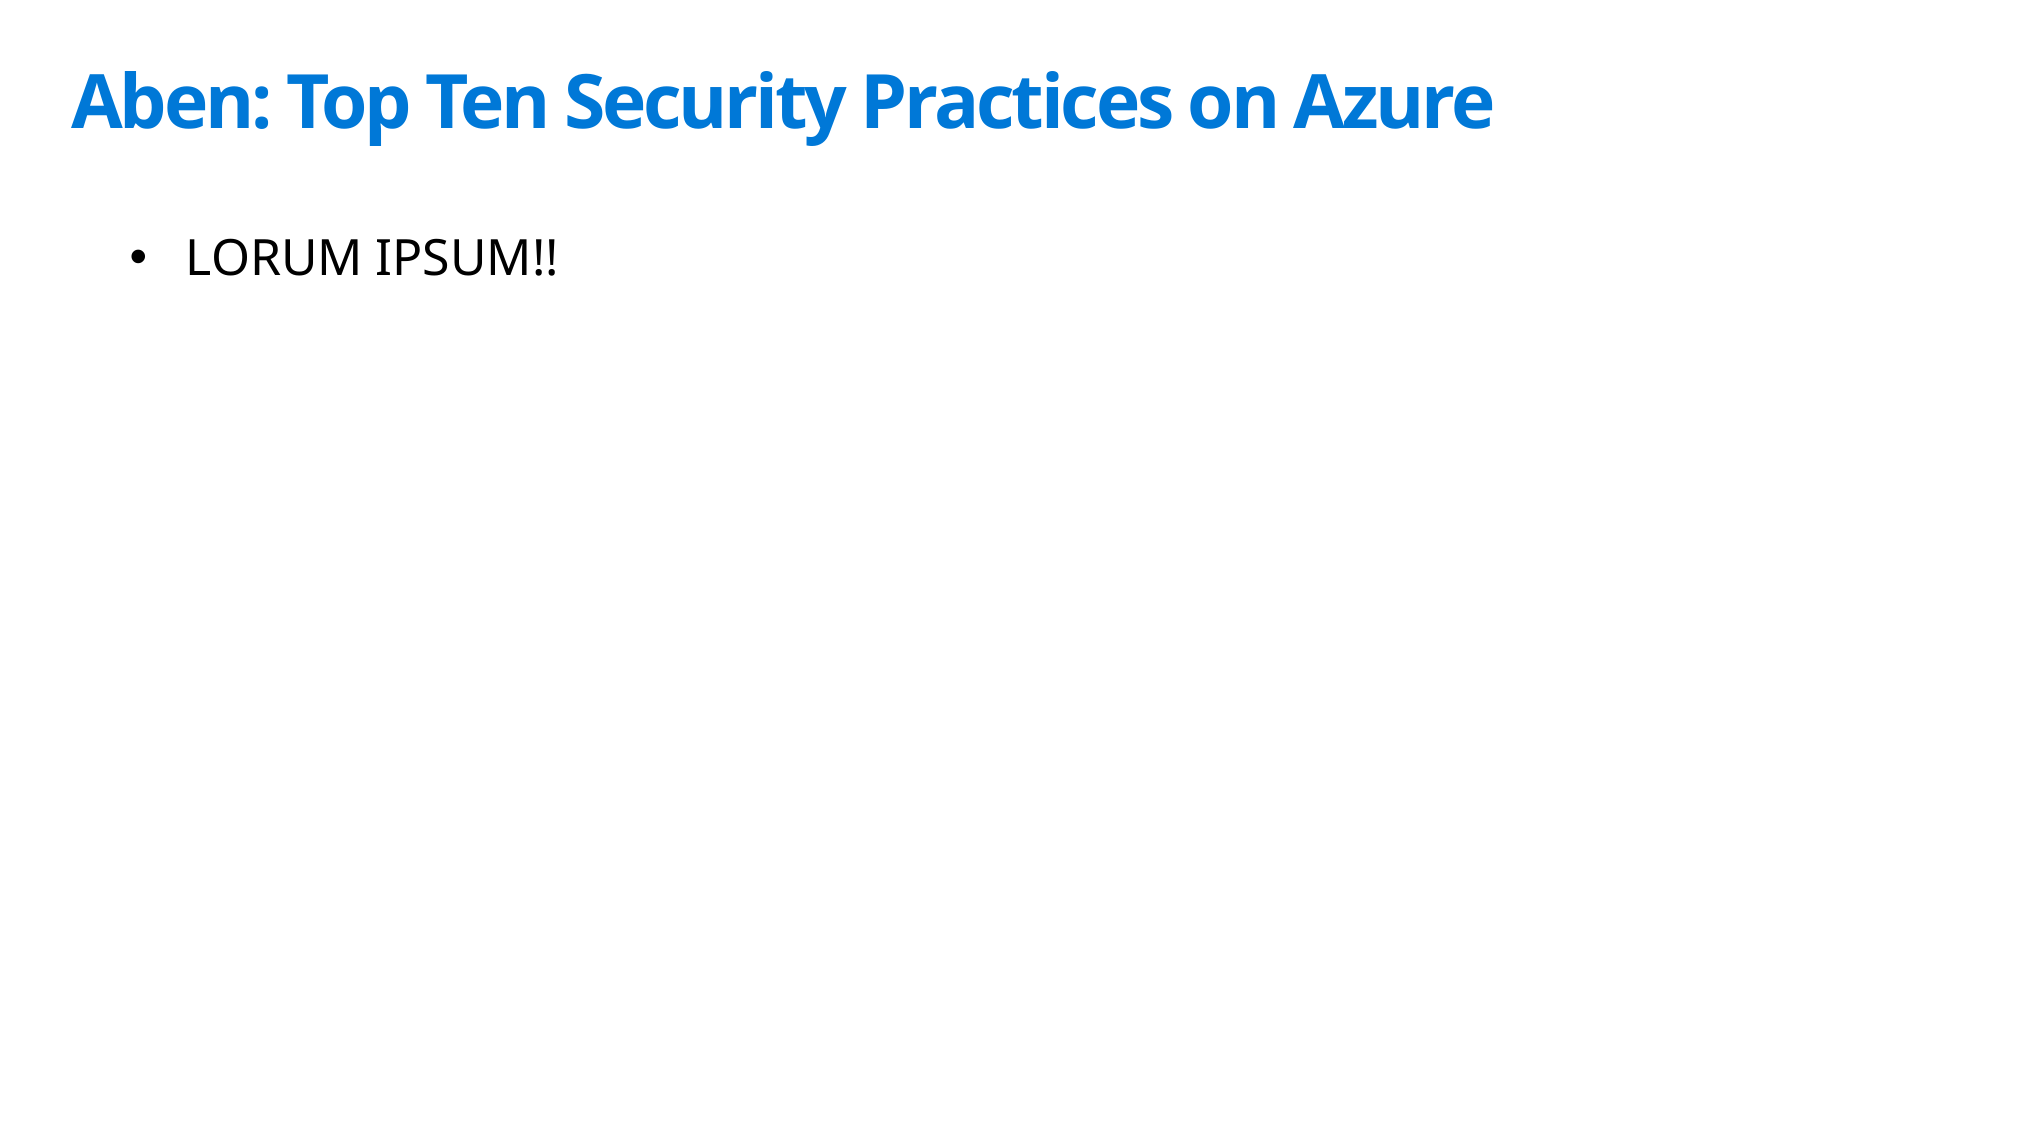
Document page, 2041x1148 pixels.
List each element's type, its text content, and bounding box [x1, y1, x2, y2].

title Aben: Top Ten Security Practices on Azure [71, 37, 1969, 165]
text_box LORUM IPSUM!! [99, 207, 994, 310]
